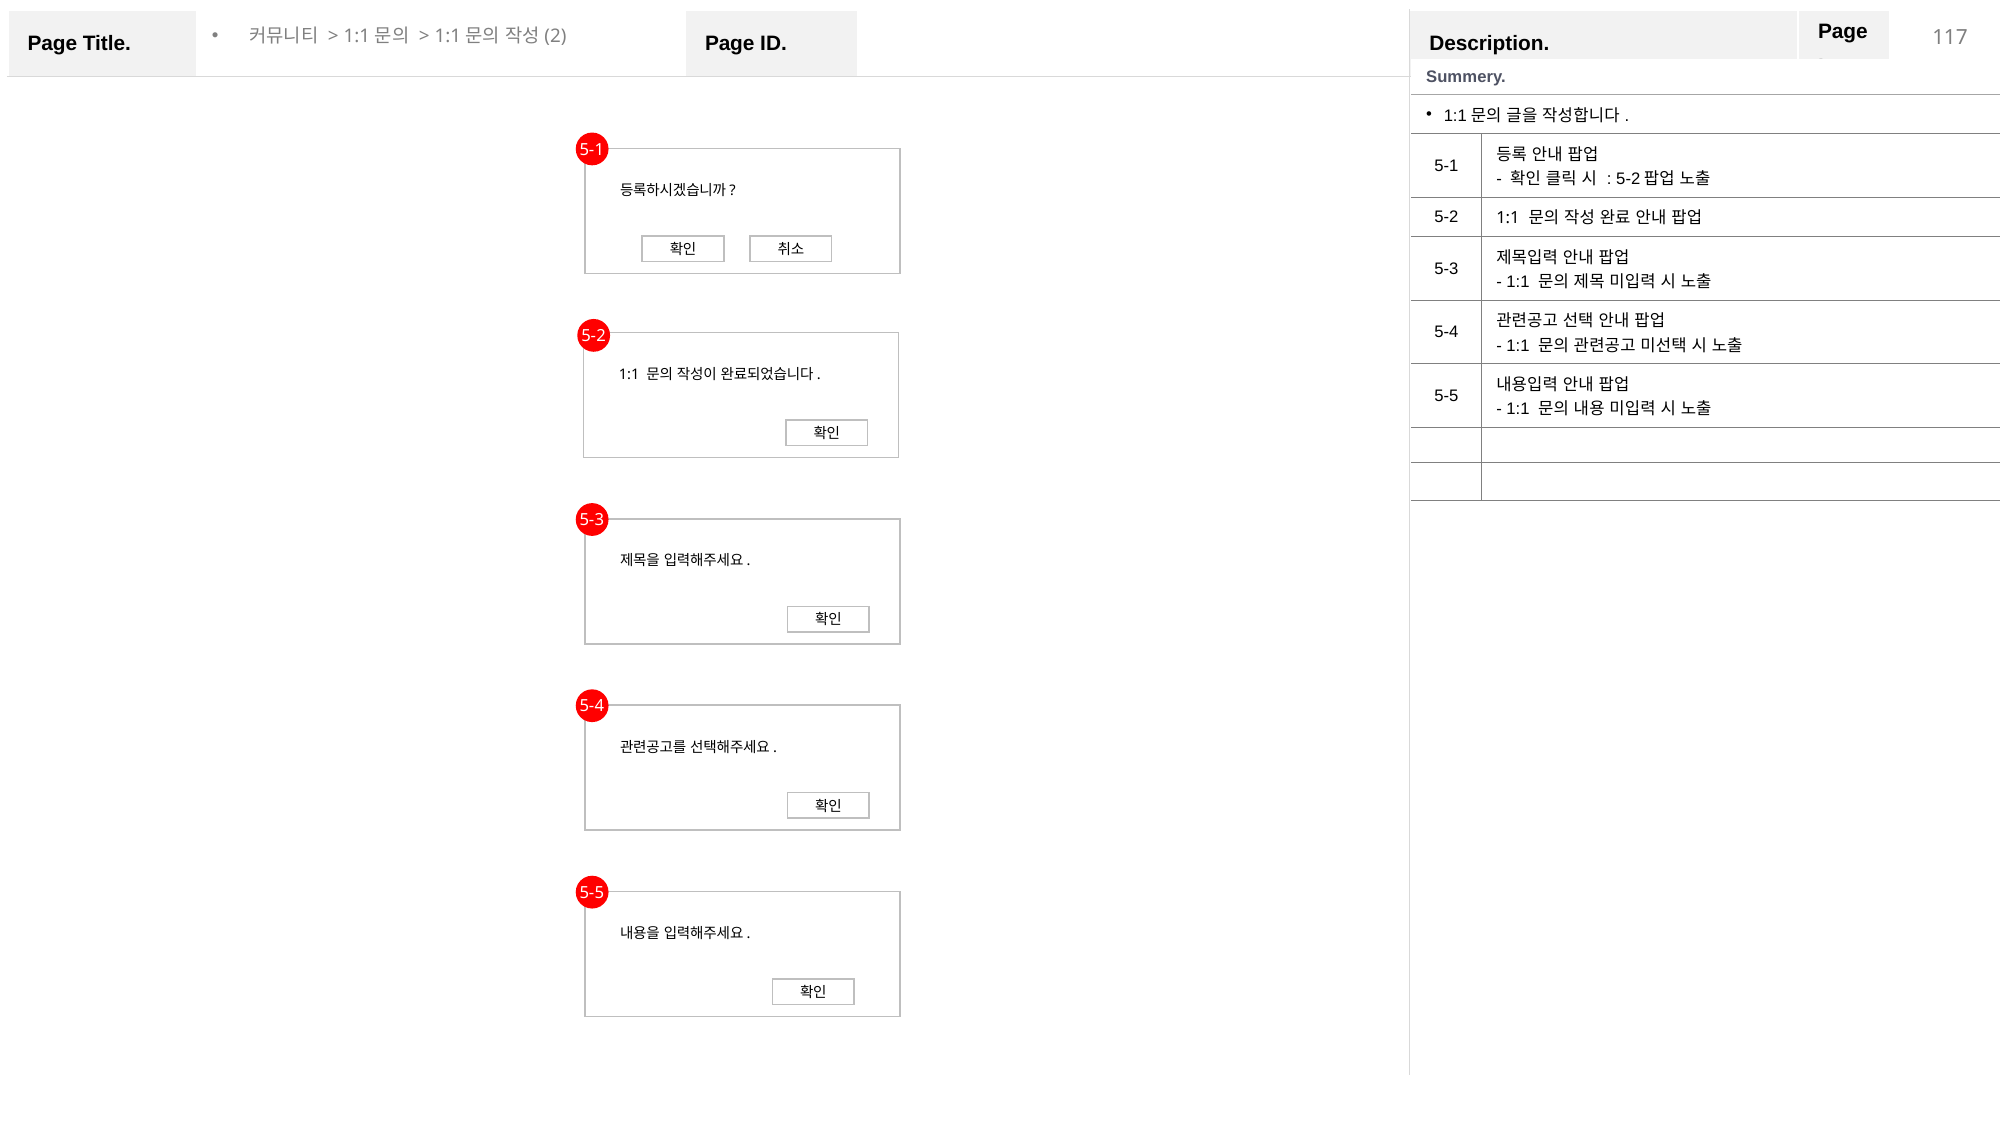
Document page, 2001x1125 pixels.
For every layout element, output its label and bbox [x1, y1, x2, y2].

table_cell [1411, 428, 1481, 462]
table_cell [1482, 364, 2000, 427]
table_cell [1482, 134, 2000, 197]
table_cell [1482, 301, 2000, 363]
table_cell [1411, 301, 1481, 363]
table_cell [1411, 237, 1481, 300]
text_box [577, 314, 899, 458]
text_box [575, 871, 900, 1017]
table_cell [1482, 237, 2000, 300]
text_box [575, 128, 900, 274]
list [196, 18, 684, 55]
table_cell [1482, 428, 2000, 462]
table_cell [1411, 364, 1481, 427]
text_box [575, 685, 900, 831]
table_cell [1482, 198, 2000, 236]
table_cell [1411, 463, 1481, 500]
table_cell [1482, 463, 2000, 500]
table_cell [1411, 198, 1481, 236]
table_header [1411, 59, 2000, 94]
table_cell [1411, 134, 1481, 197]
text_box [575, 498, 900, 644]
table_cell [1411, 95, 2000, 133]
